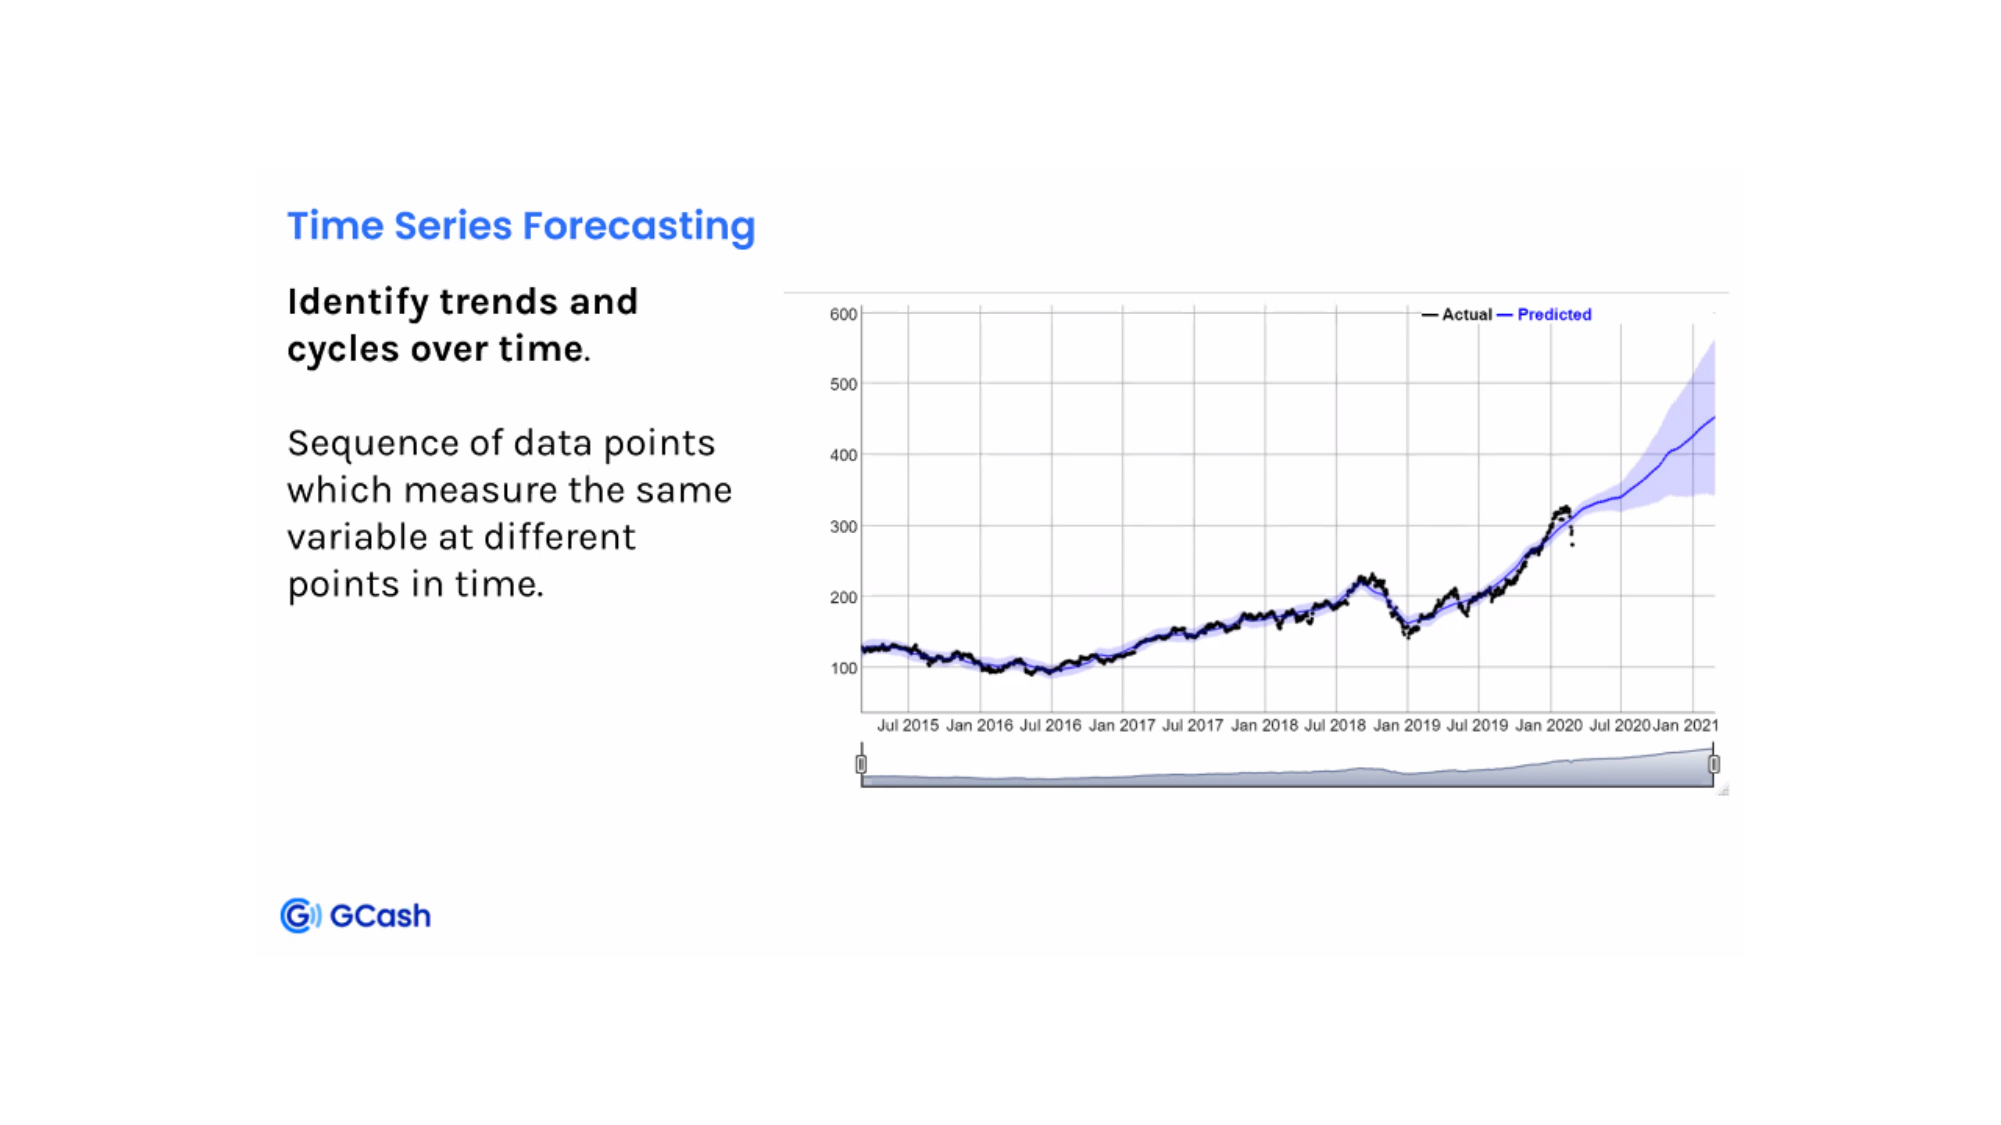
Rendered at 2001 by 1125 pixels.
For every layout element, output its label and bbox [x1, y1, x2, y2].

picture [256, 167, 1744, 958]
